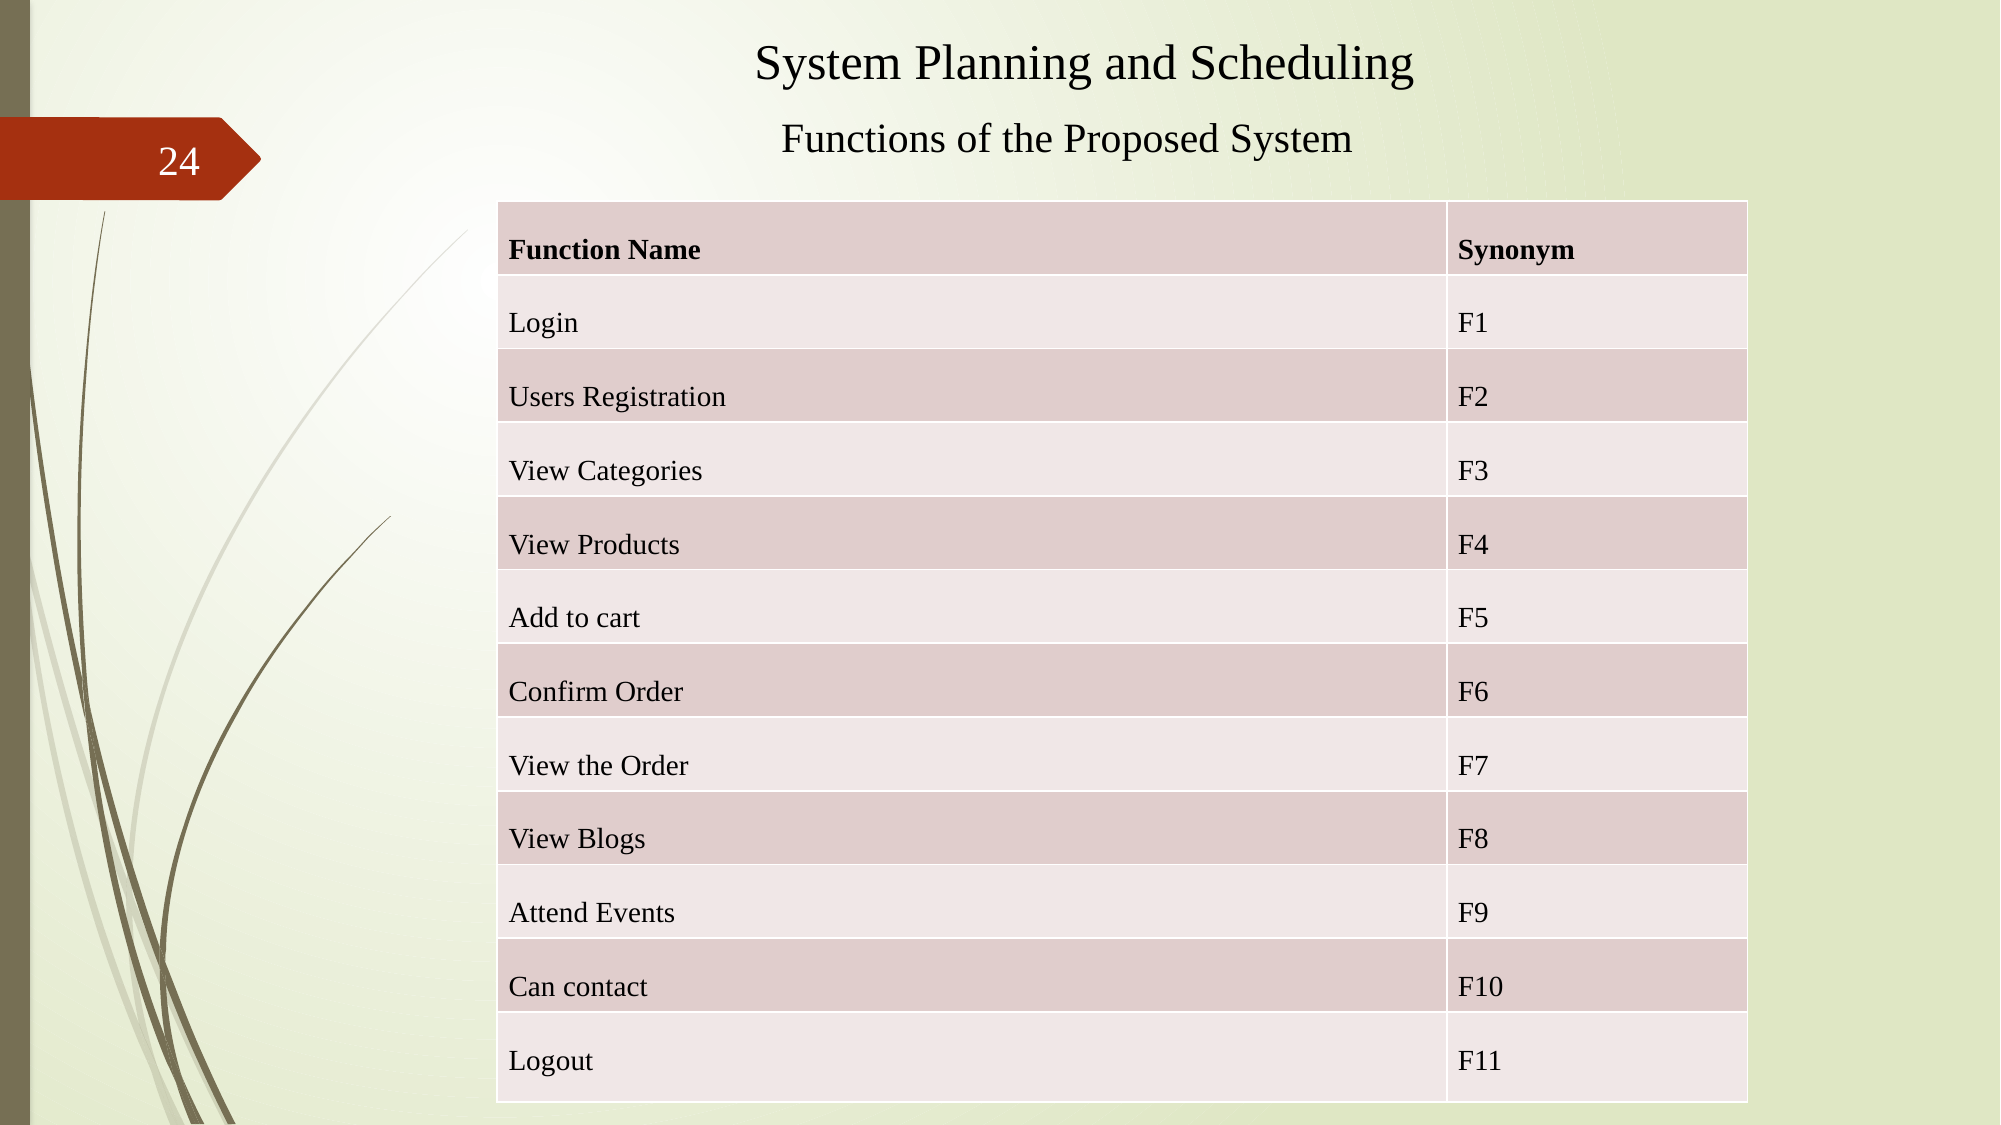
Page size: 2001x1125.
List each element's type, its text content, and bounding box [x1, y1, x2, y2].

table_header Synonym [1448, 202, 1747, 274]
slide_number 24 [87, 129, 216, 190]
table_cell F1 [1448, 276, 1747, 348]
table_cell F2 [1448, 349, 1747, 421]
table_cell F7 [1448, 718, 1747, 790]
table_cell F4 [1448, 497, 1747, 569]
table_cell F3 [1448, 423, 1747, 495]
table_cell Login [498, 276, 1446, 348]
table_cell View Products [498, 497, 1446, 569]
table_cell Logout [498, 1013, 1446, 1101]
table_cell F6 [1448, 644, 1747, 716]
table_cell Confirm Order [498, 644, 1446, 716]
table_cell F11 [1448, 1013, 1747, 1101]
table_cell F10 [1448, 939, 1747, 1011]
table_cell Add to cart [498, 570, 1446, 642]
table_cell Can contact [498, 939, 1446, 1011]
text_box System Planning and Scheduling [681, 22, 1488, 97]
table_cell Users Registration [498, 349, 1446, 421]
table_cell F9 [1448, 865, 1747, 937]
table_cell Attend Events [498, 865, 1446, 937]
table_cell View the Order [498, 718, 1446, 790]
table_cell View Blogs [498, 792, 1446, 864]
table_header Function Name [498, 202, 1446, 274]
table_cell View Categories [498, 423, 1446, 495]
table_cell F8 [1448, 792, 1747, 864]
table_cell F5 [1448, 570, 1747, 642]
text_box Functions of the Proposed System [611, 103, 1523, 169]
